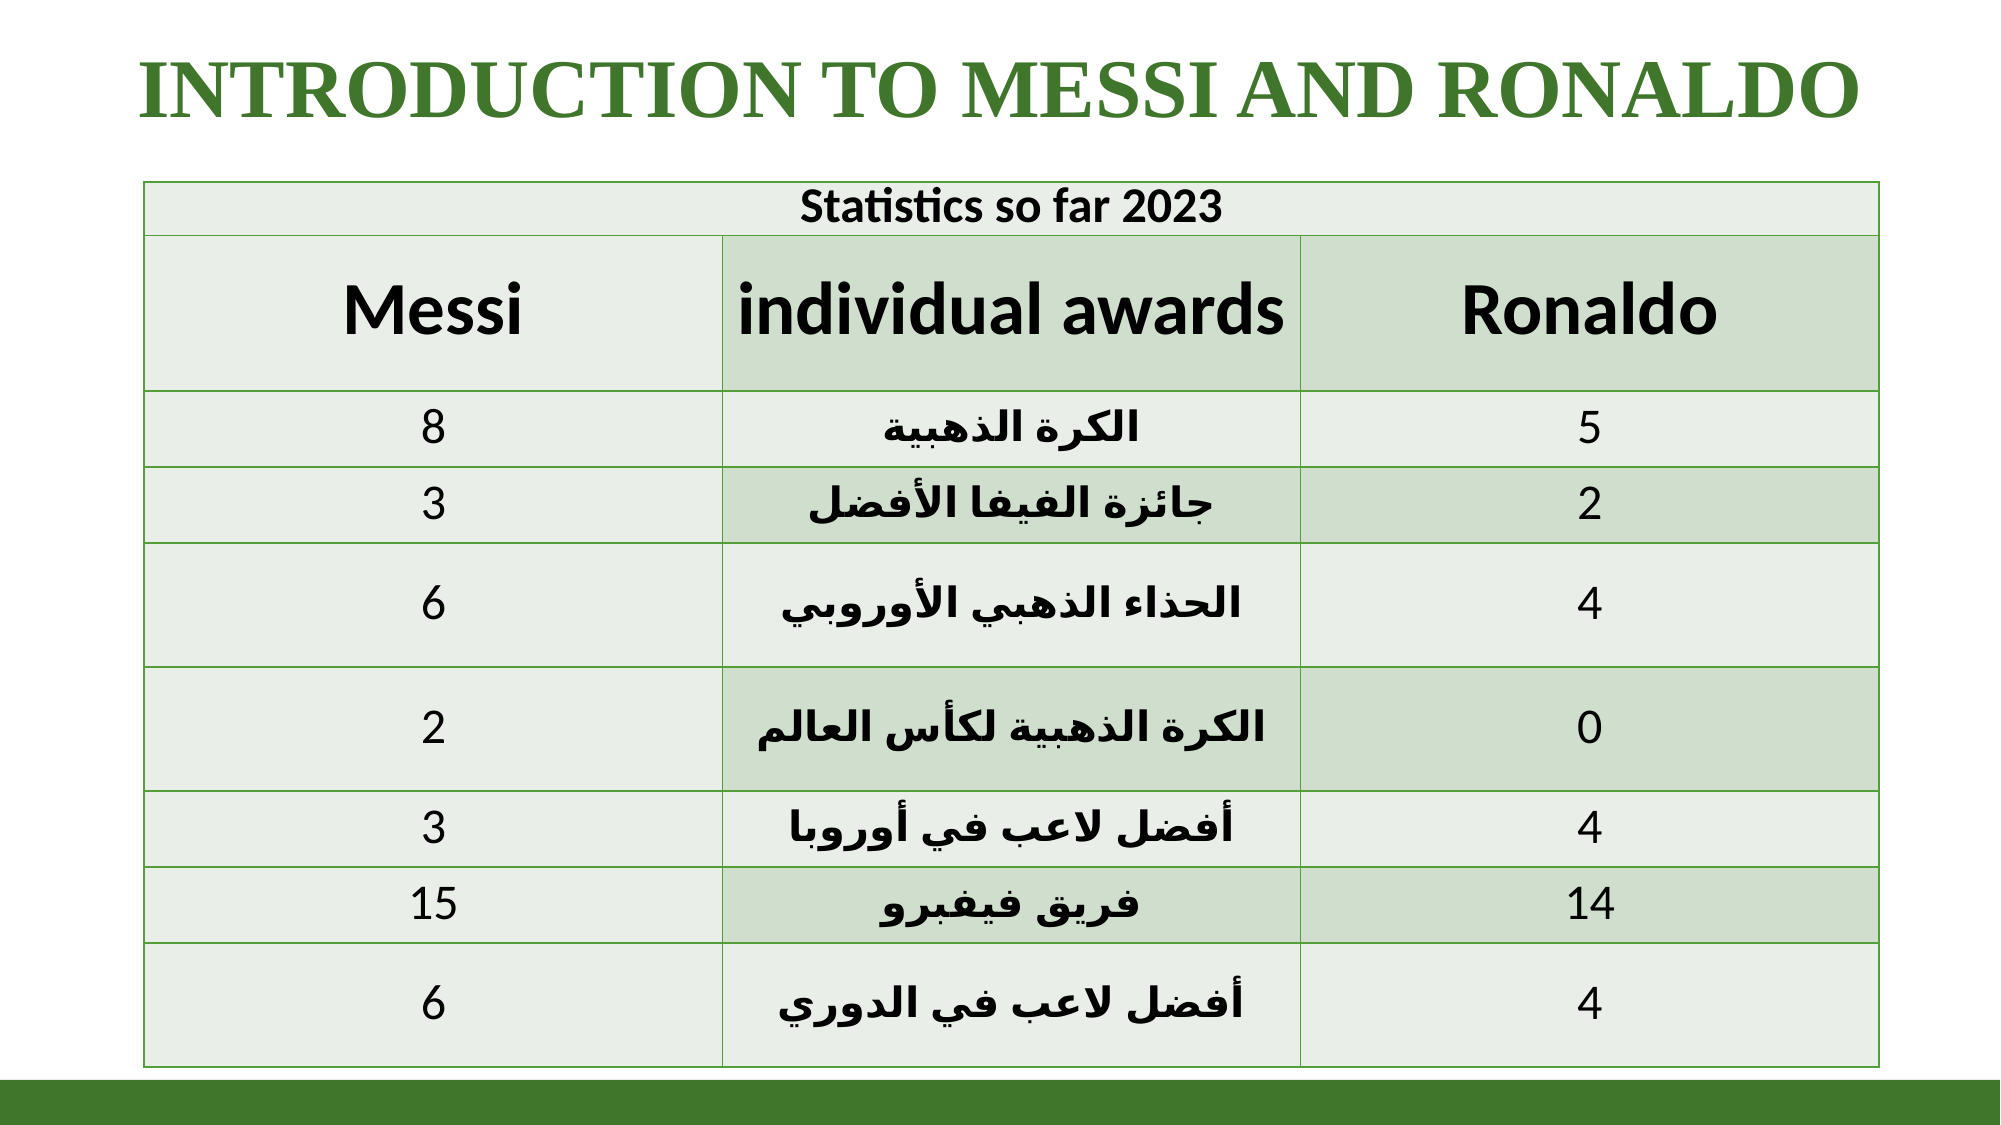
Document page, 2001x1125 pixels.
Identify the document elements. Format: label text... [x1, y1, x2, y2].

table_cell individual awards [723, 236, 1300, 390]
table_cell 2 [145, 668, 722, 790]
table_cell 3 [145, 468, 722, 542]
table_cell أفضل لاعب في الدوري [723, 944, 1300, 1066]
table_cell 0 [1301, 668, 1878, 790]
table_cell أفضل لاعب في أوروبا [723, 792, 1300, 866]
table_cell 4 [1301, 944, 1878, 1066]
table_cell 3 [145, 792, 722, 866]
table_cell 4 [1301, 792, 1878, 866]
table_header Statistics so far 2023 [145, 183, 1878, 235]
table_cell الكرة الذهبية [723, 392, 1300, 466]
table_cell 2 [1301, 468, 1878, 542]
table_cell Ronaldo [1301, 236, 1878, 390]
table_cell 5 [1301, 392, 1878, 466]
table_cell 6 [145, 944, 722, 1066]
table_cell 4 [1301, 544, 1878, 666]
table_cell Messi [145, 236, 722, 390]
table_cell جائزة الفيفا الأفضل [723, 468, 1300, 542]
table_cell الكرة الذهبية لكأس العالم [723, 668, 1300, 790]
table_cell 14 [1301, 868, 1878, 942]
table_cell الحذاء الذهبي الأوروبي [723, 544, 1300, 666]
title Introduction To Messi And Ronaldo [122, 28, 1902, 144]
table_cell فريق فيفبرو [723, 868, 1300, 942]
table_cell 15 [145, 868, 722, 942]
table_cell 8 [145, 392, 722, 466]
table_cell 6 [145, 544, 722, 666]
